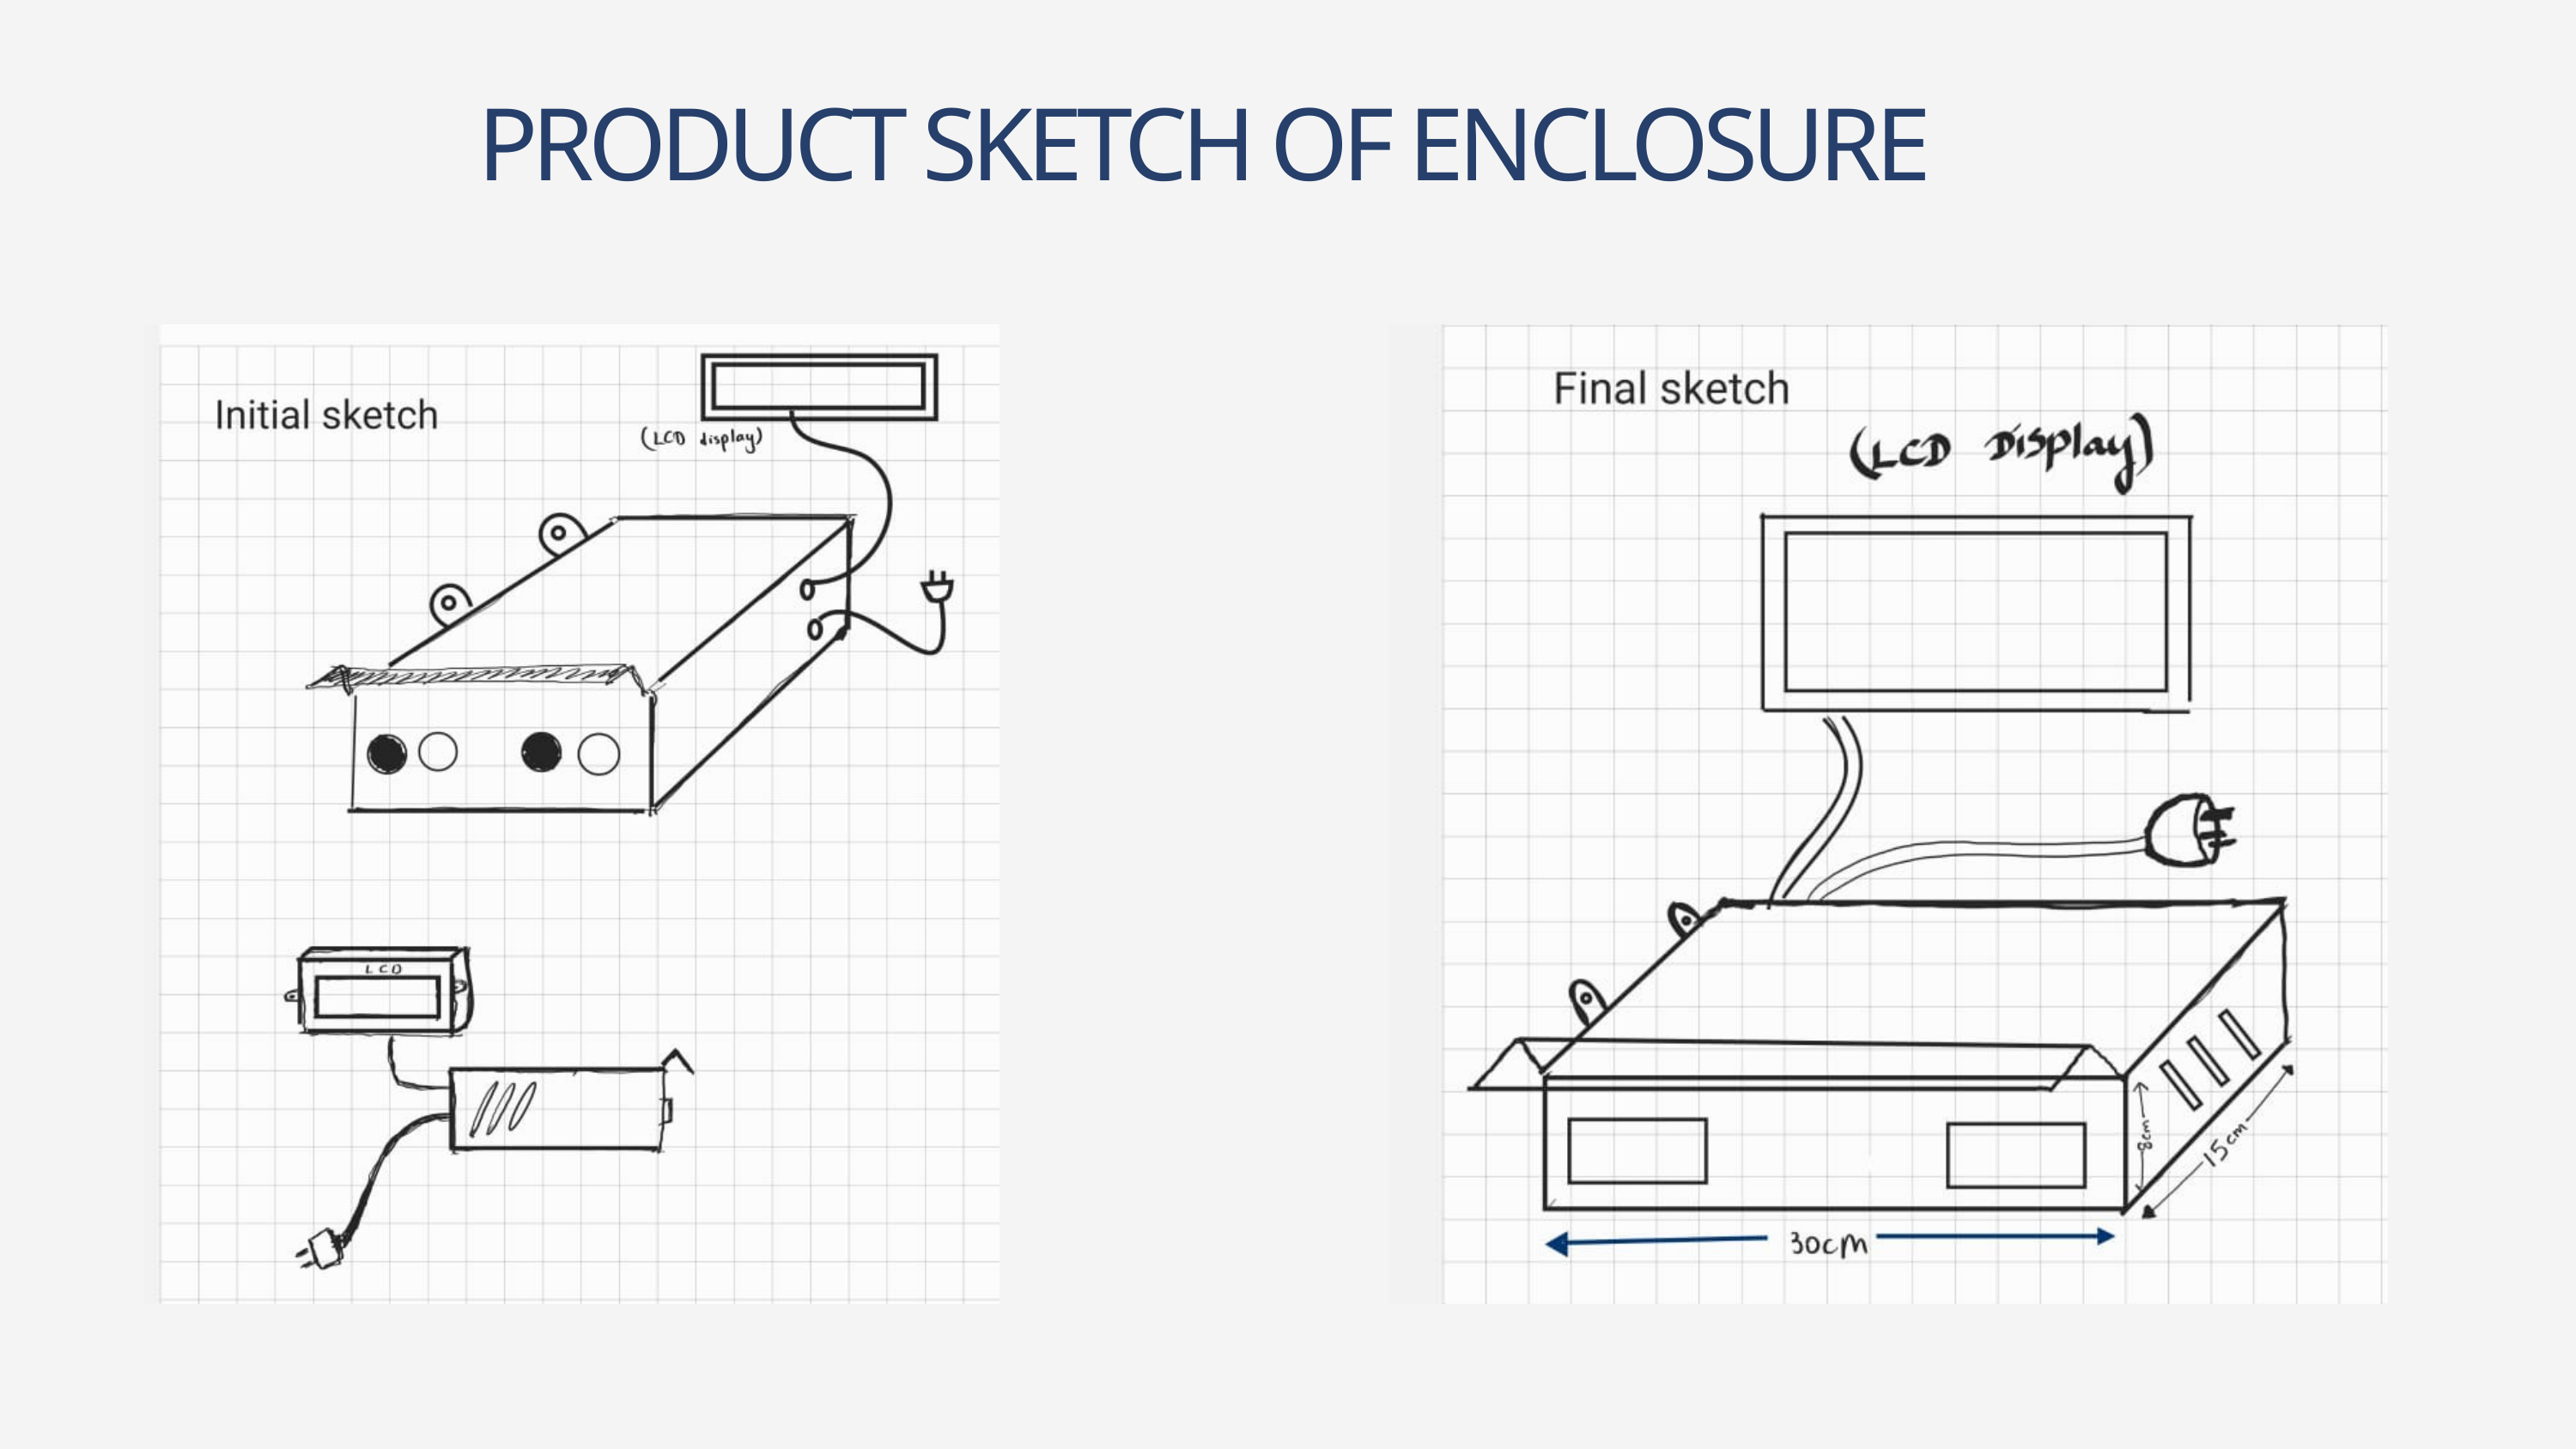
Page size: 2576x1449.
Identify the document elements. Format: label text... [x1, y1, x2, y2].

picture [1388, 324, 2389, 1304]
picture [144, 324, 1000, 1304]
text_box PRODUCT SKETCH OF ENCLOSURE [216, 102, 2192, 201]
